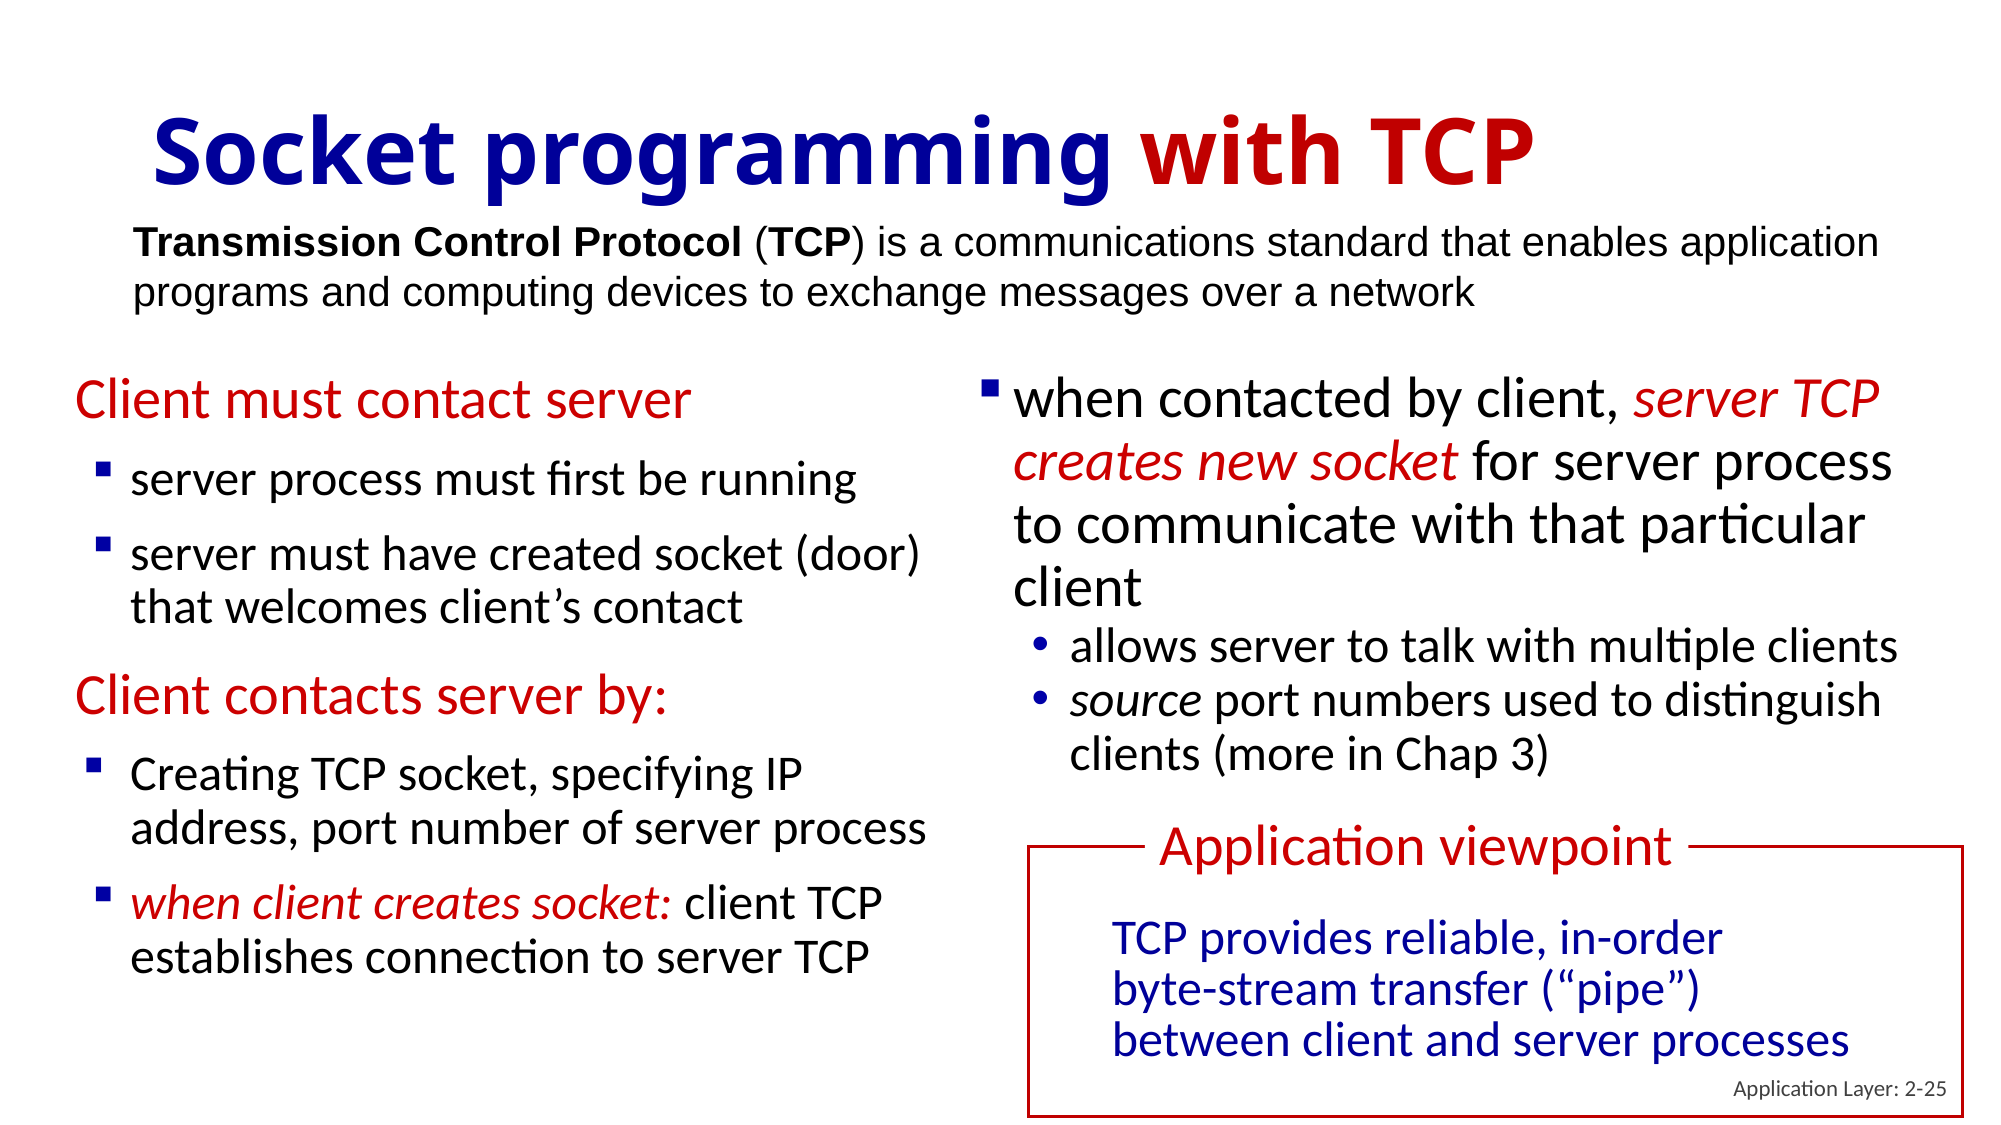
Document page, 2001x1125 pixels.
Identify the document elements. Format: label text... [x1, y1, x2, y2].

title Socket programming with TCP [137, 74, 1863, 206]
text_box when contacted by client, server TCP creates new socket for server process to communicate with that particular client allows server to talk with multiple clients source port numbers used to distinguish clients (more in Chap 3) [940, 360, 1963, 853]
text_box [1028, 799, 1963, 1117]
text_box Transmission Control Protocol (TCP) is a communications standard that enables application programs and computing devices to exchange messages over a network [118, 206, 1918, 322]
list Client must contact server server process must first be running server must have created socket (door) that welcomes client’s contact Client contacts server by: Creating TCP socket, specifying IP address, port number of server process when client creates socket: client TCP establishes connection to server TCP [38, 360, 996, 1125]
